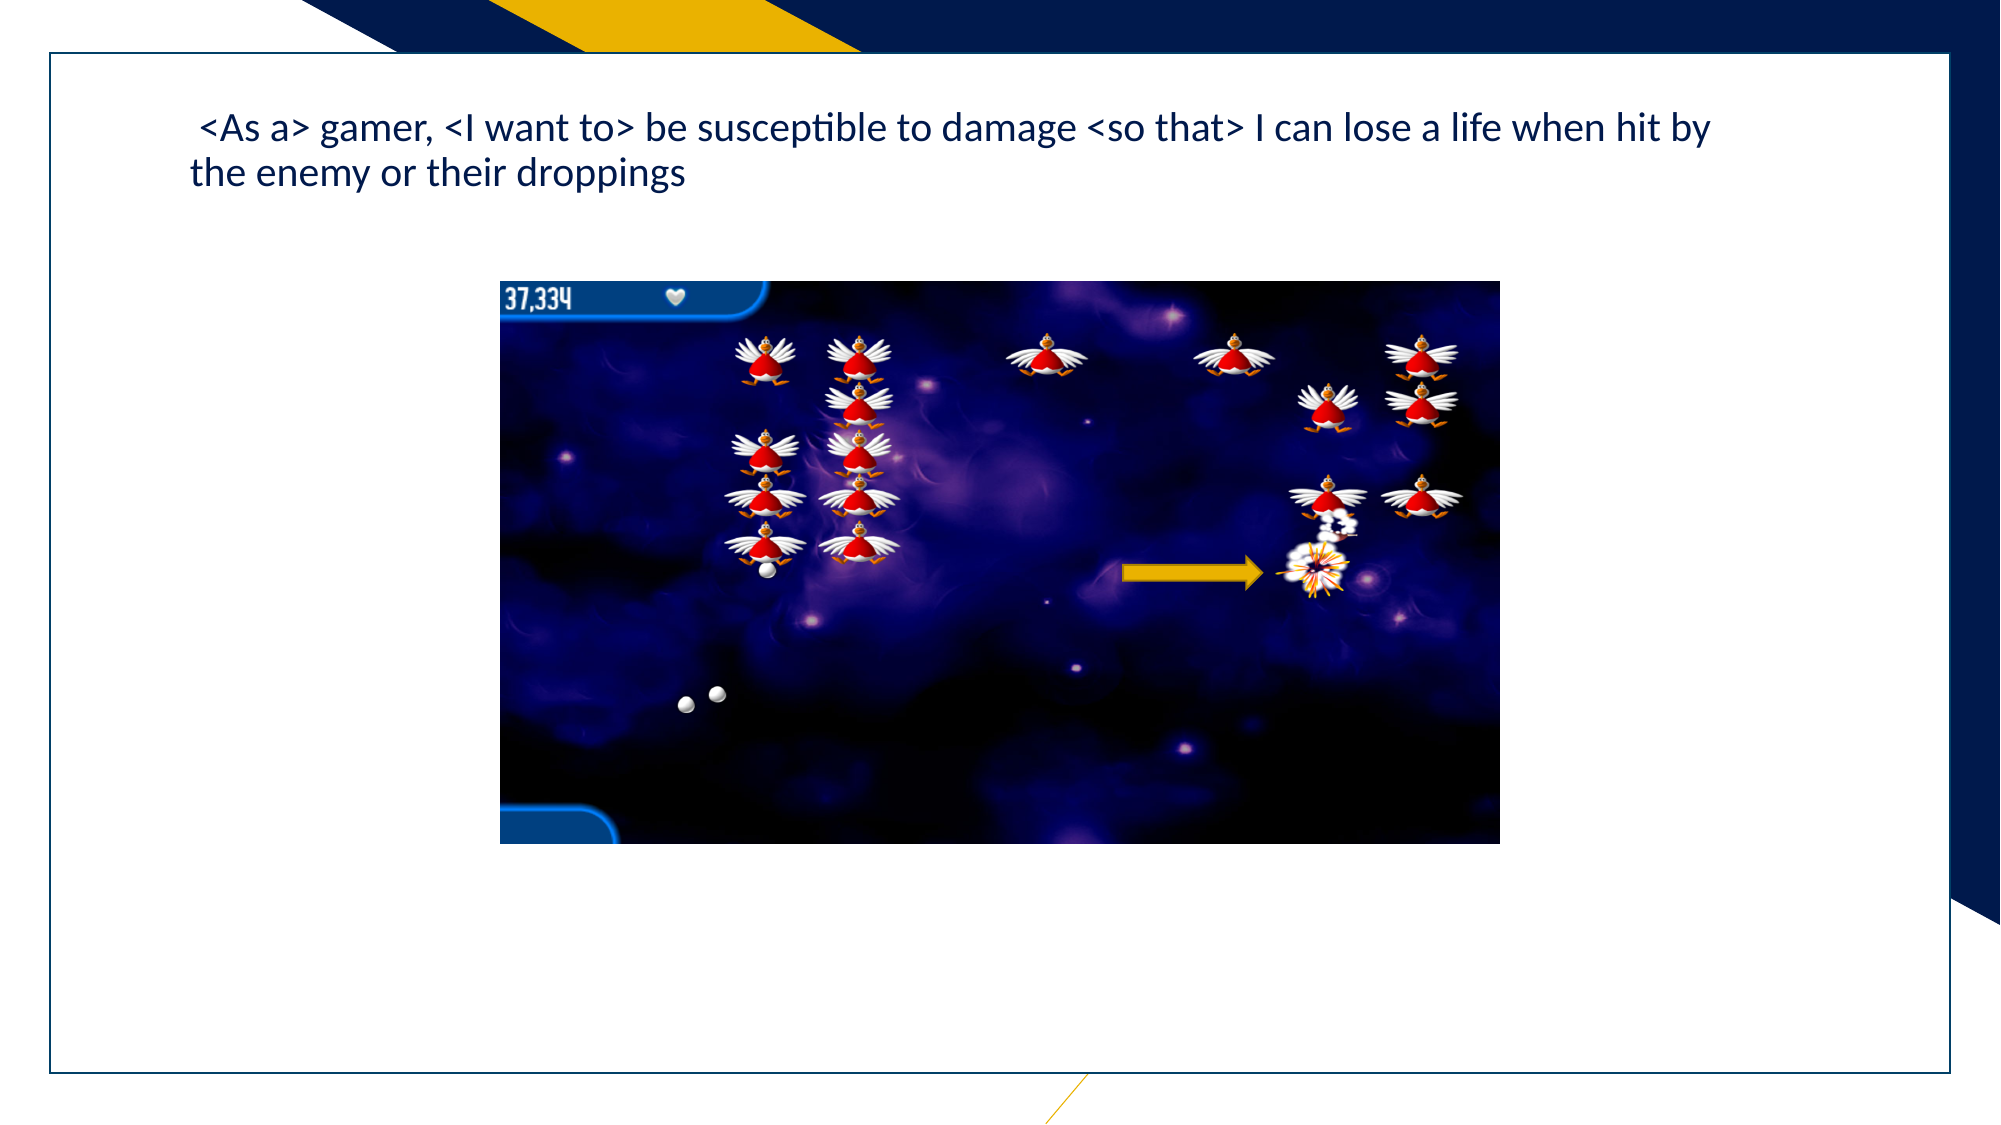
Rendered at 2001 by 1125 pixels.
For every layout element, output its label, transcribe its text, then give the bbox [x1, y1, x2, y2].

picture [499, 281, 1500, 844]
title <As a> gamer, <I want to> be susceptible to damage <so that> I can lose a life when hit by the enemy or their droppings [174, 139, 1792, 196]
text_box v [49, 52, 1951, 1074]
